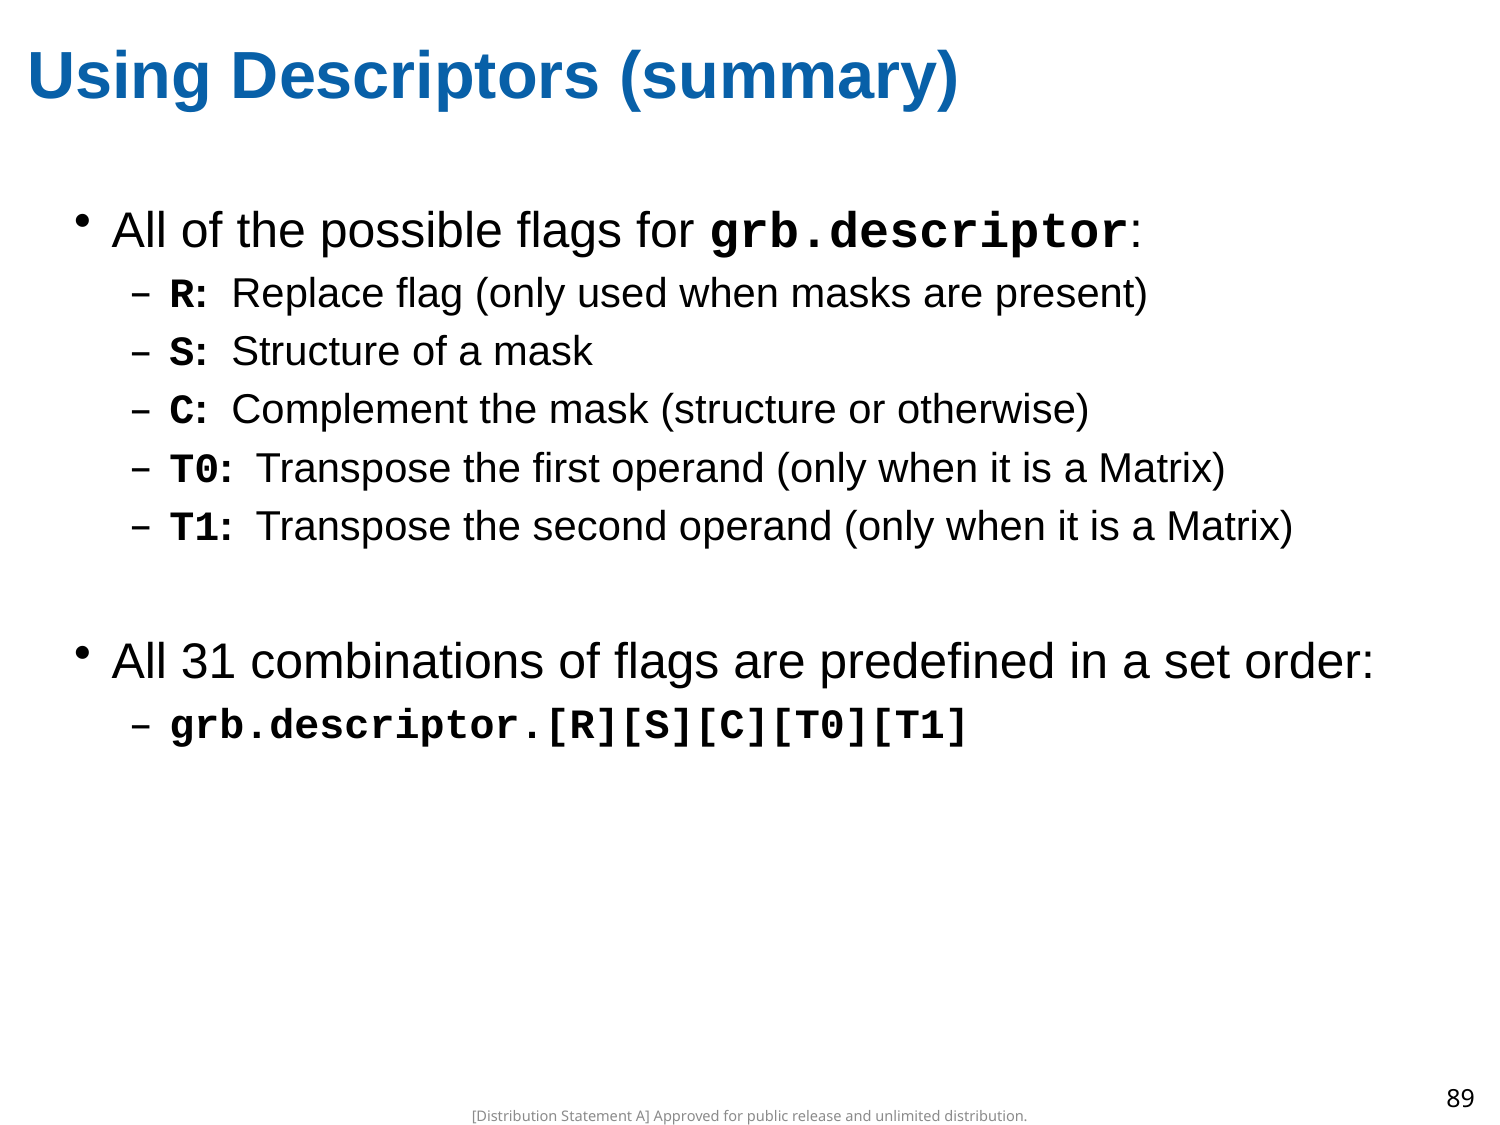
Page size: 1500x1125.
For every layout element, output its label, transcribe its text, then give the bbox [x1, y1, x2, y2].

list All of the possible flags for grb.descriptor: R: Replace flag (only used when masks are present) S: Structure of a mask C: Complement the mask (structure or otherwise) T0: Transpose the first operand (only when it is a Matrix) T1: Transpose the second operand (only when it is a Matrix) All 31 combinations of flags are predefined in a set order: grb.descriptor.[R][S][C][T0][T1] [74, 196, 1427, 1075]
slide_number 89 [1431, 1074, 1500, 1125]
title Using Descriptors (summary) [27, 31, 1379, 178]
